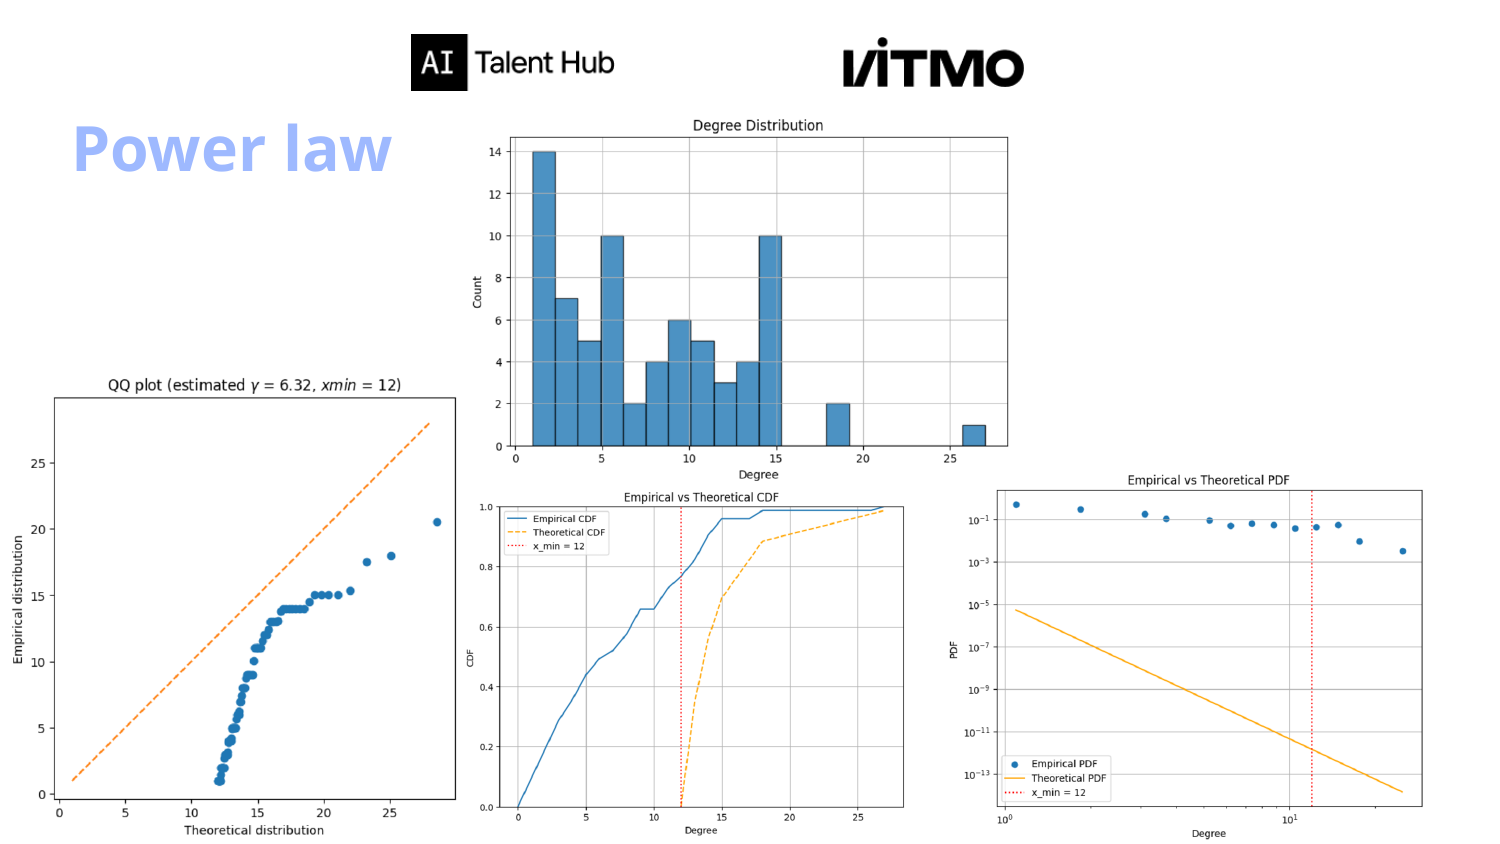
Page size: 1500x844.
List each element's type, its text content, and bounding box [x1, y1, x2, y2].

picture [843, 37, 1024, 88]
picture [410, 34, 615, 91]
text_box Power law [71, 123, 405, 186]
picture [0, 114, 1444, 844]
